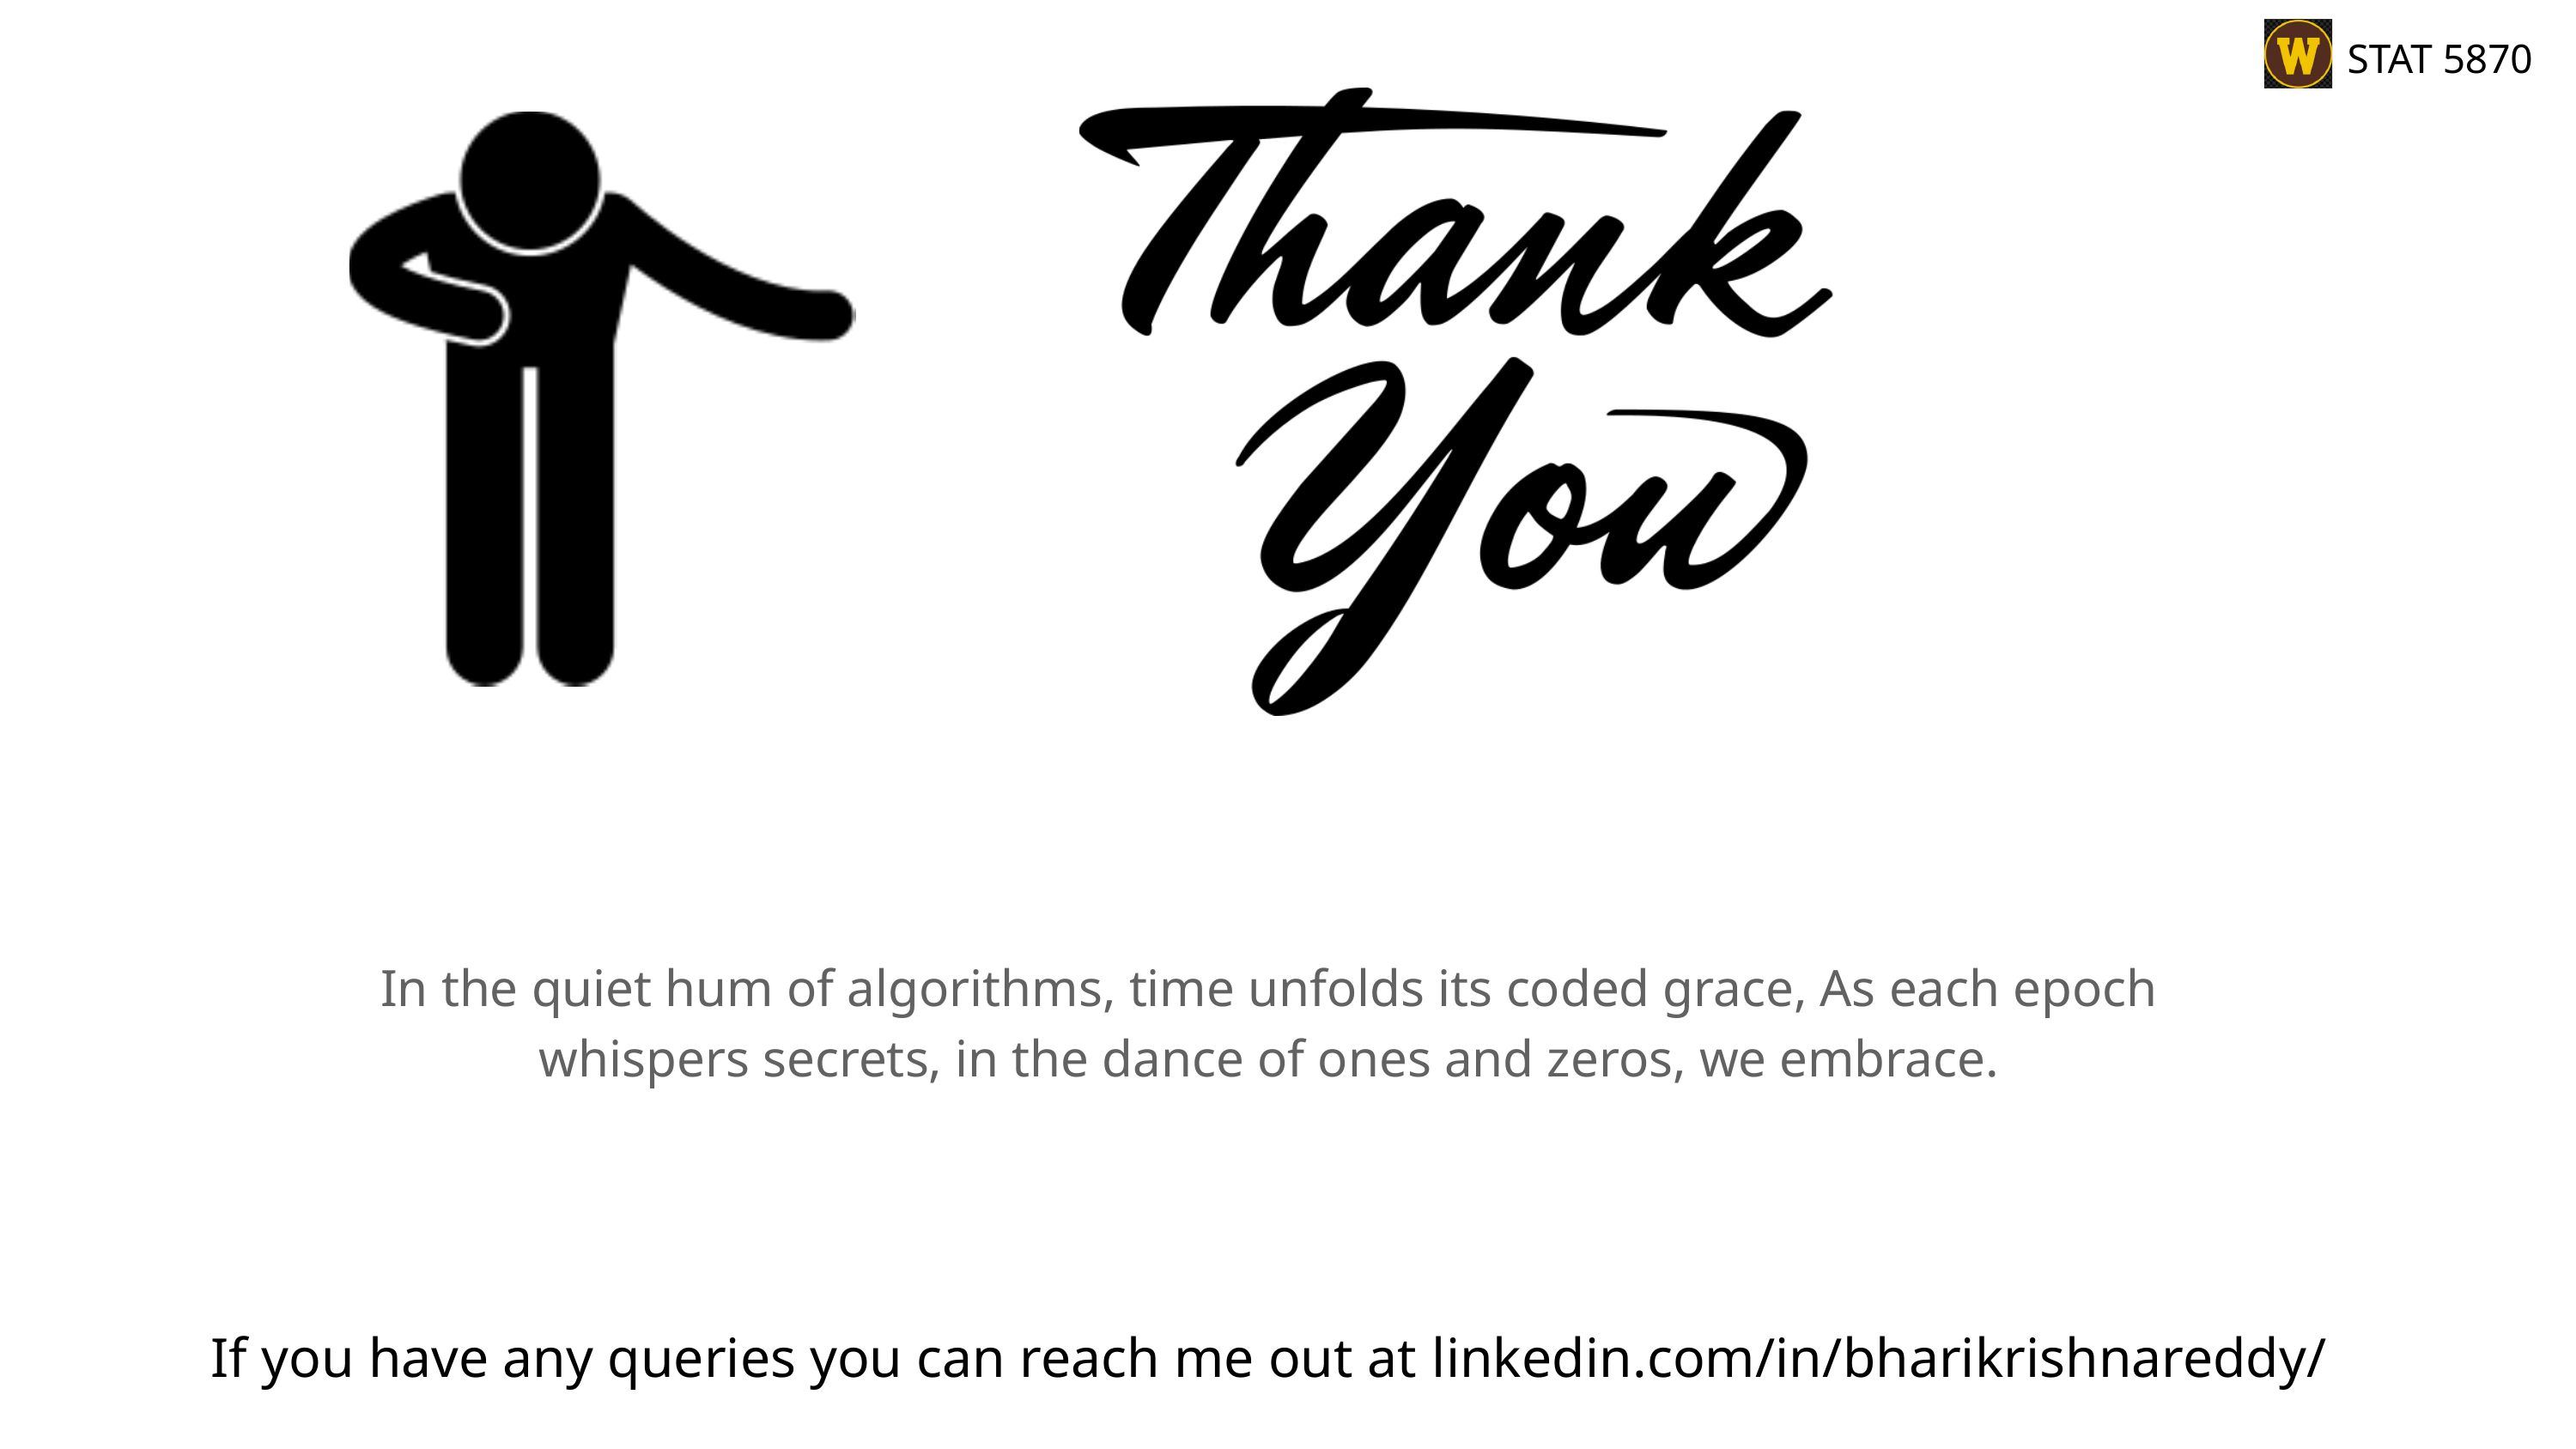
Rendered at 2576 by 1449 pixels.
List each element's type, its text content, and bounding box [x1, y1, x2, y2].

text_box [2263, 19, 2561, 88]
text_box [1078, 88, 1839, 716]
text_box If you have any queries you can reach me out at linkedin.com/in/bharikrishnareddy/ [107, 1318, 2430, 1388]
text_box [349, 112, 856, 687]
text_box In the quiet hum of algorithms, time unfolds its coded grace, As each epoch whispers secrets, in the dance of ones and zeros, we embrace. [380, 946, 2159, 1088]
